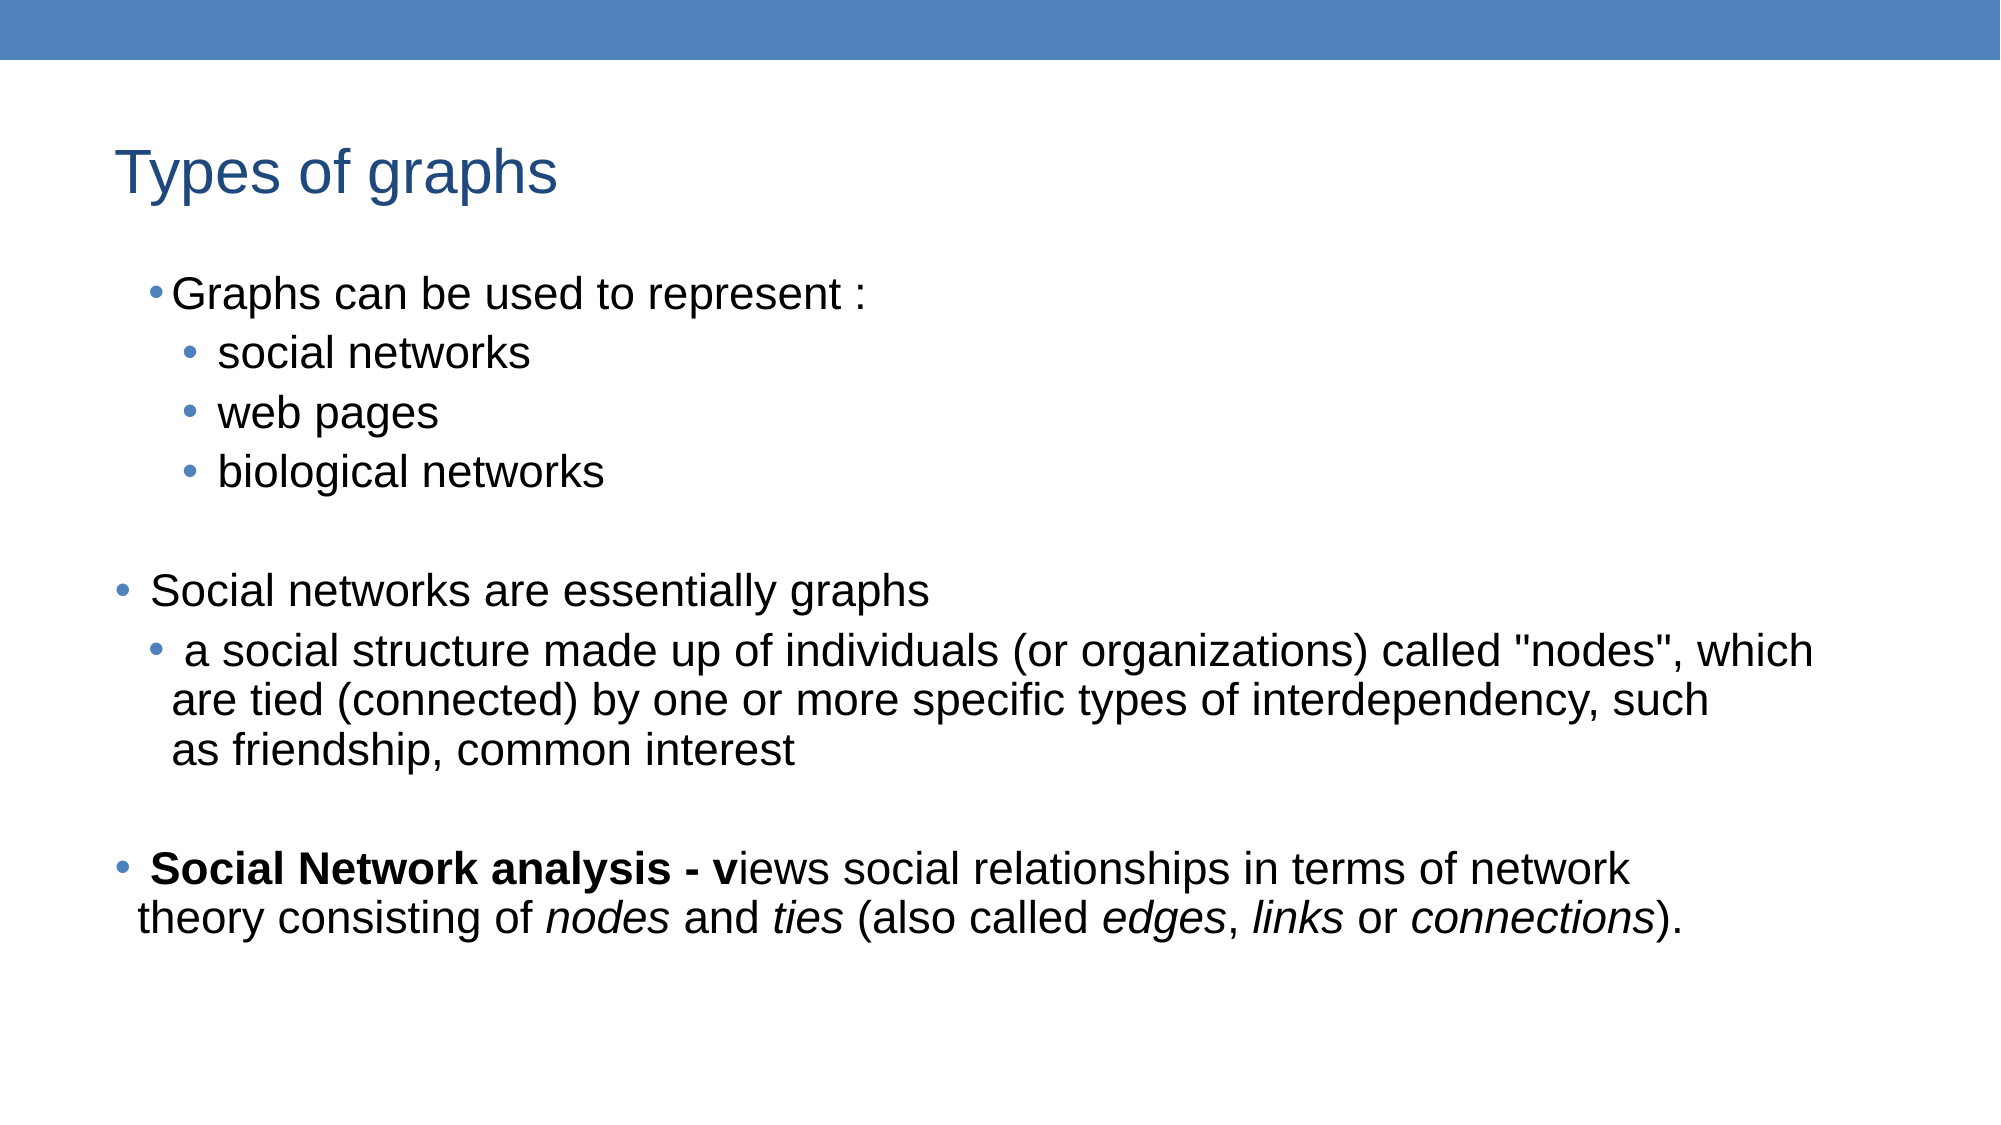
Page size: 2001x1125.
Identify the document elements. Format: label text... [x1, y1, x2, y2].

list Graphs can be used to represent : social networks web pages biological networks Social networks are essentially graphs a social structure made up of individuals (or organizations) called "nodes", which are tied (connected) by one or more specific types of interdependency, such as friendship, common interest Social Network analysis - views social relationships in terms of network theory consisting of nodes and ties (also called edges, links or connections). [99, 262, 1900, 1063]
title Types of graphs [99, 87, 1900, 250]
